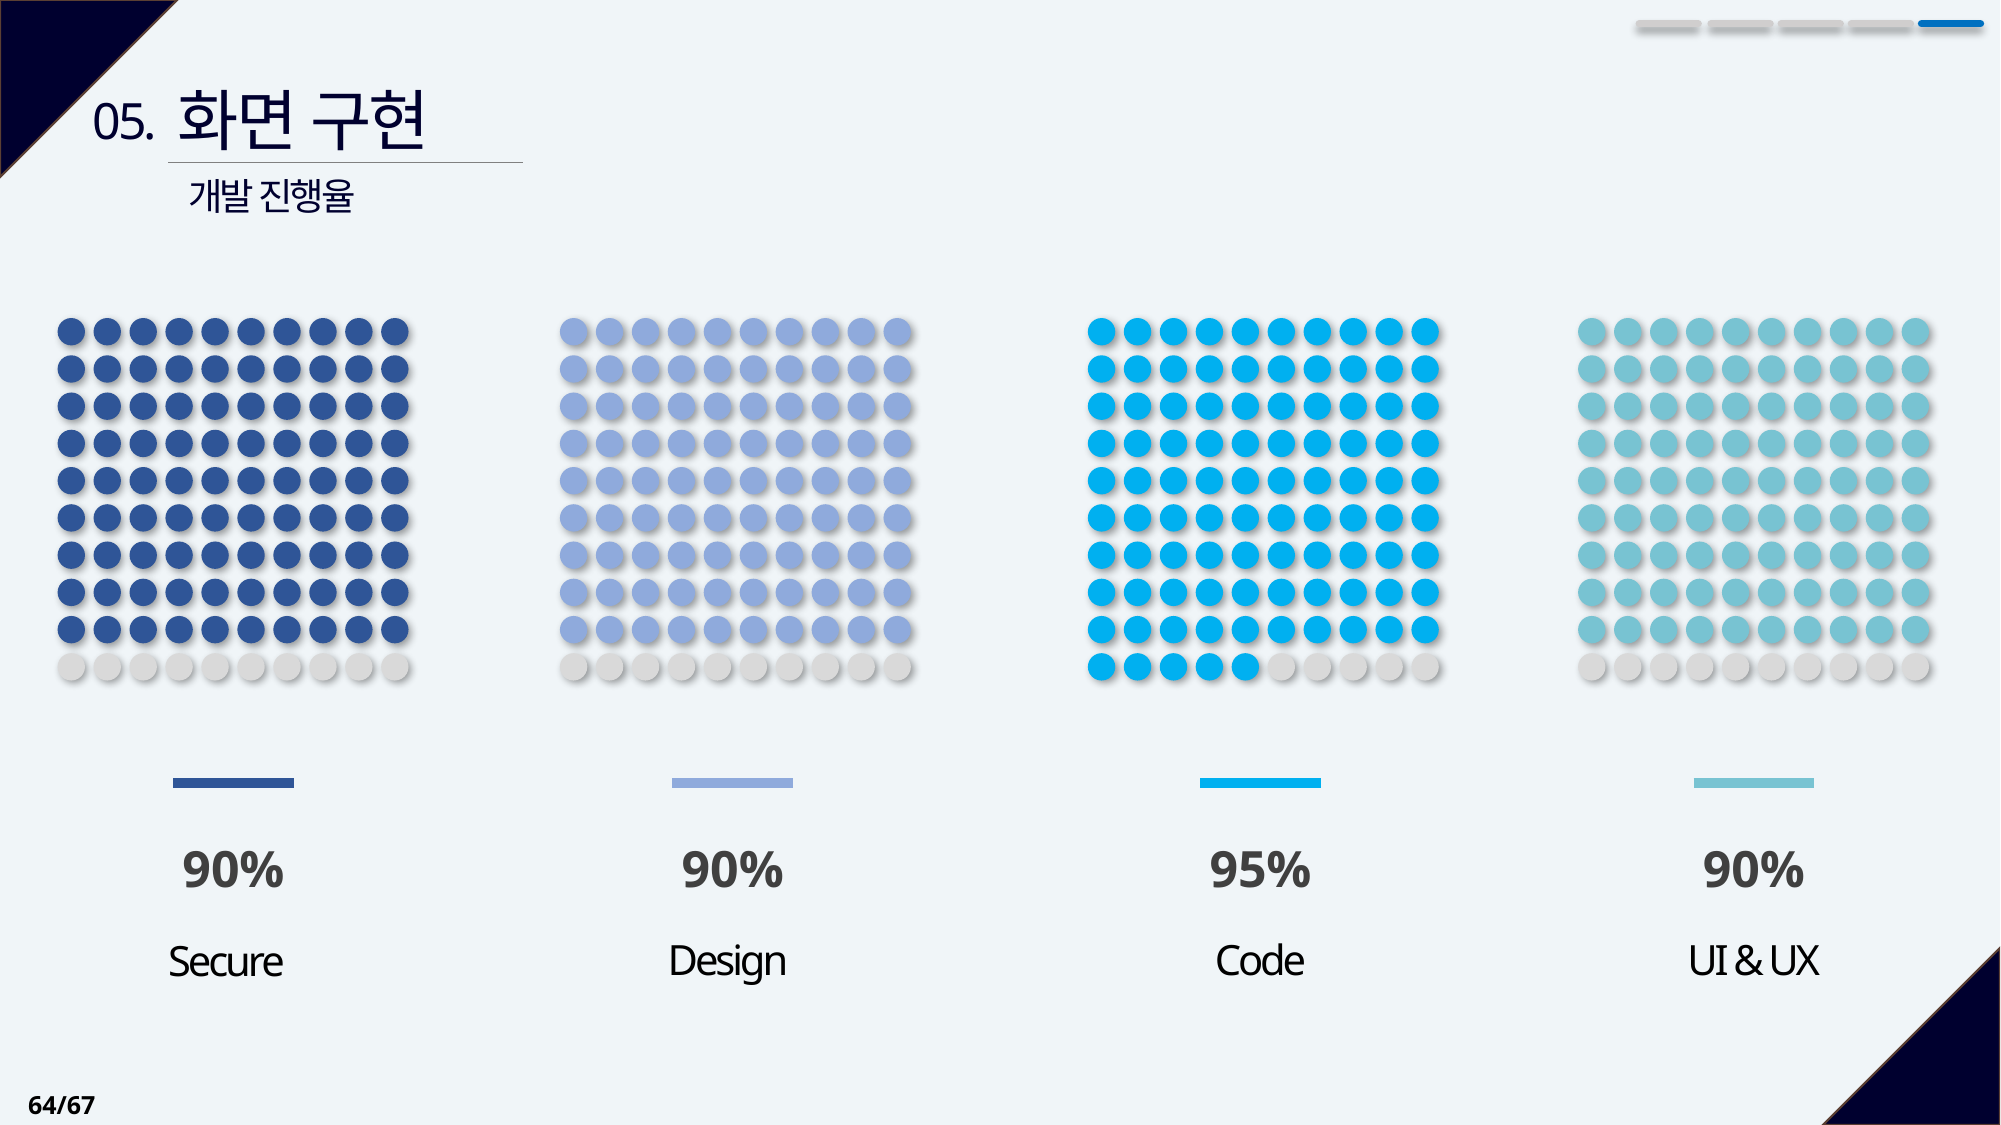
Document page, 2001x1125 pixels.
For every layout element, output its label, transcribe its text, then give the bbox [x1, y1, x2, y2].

text_box [1792, 465, 1823, 496]
text_box [1900, 652, 1931, 682]
text_box [1864, 503, 1895, 533]
text_box [1864, 540, 1895, 570]
text_box [1158, 503, 1189, 533]
text_box [1266, 652, 1297, 682]
text_box [1756, 540, 1787, 570]
text_box [738, 577, 769, 608]
text_box [1792, 614, 1823, 645]
text_box [1792, 428, 1823, 459]
text_box [308, 614, 338, 645]
text_box [164, 428, 194, 459]
text_box [1684, 316, 1715, 347]
text_box [882, 316, 912, 347]
text_box [1374, 577, 1404, 608]
text_box [1302, 503, 1333, 533]
text_box [1374, 391, 1404, 421]
text_box [272, 577, 302, 608]
text_box [1577, 391, 1607, 421]
text_box [92, 614, 122, 645]
text_box [164, 465, 194, 496]
text_box [1266, 316, 1297, 347]
text_box [344, 503, 374, 533]
text_box [200, 354, 230, 384]
text_box [1194, 503, 1225, 533]
text_box [236, 391, 266, 421]
text_box UI & UX [1672, 926, 1836, 992]
text_box [774, 540, 805, 570]
text_box [558, 354, 589, 384]
text_box [810, 652, 841, 682]
text_box [128, 503, 158, 533]
text_box [1122, 577, 1153, 608]
text_box [630, 428, 661, 459]
text_box [1230, 614, 1261, 645]
text_box [1648, 391, 1679, 421]
text_box [738, 316, 769, 347]
text_box [1577, 428, 1607, 459]
text_box [1410, 652, 1440, 682]
text_box [1266, 354, 1297, 384]
text_box [200, 503, 230, 533]
text_box [128, 428, 158, 459]
text_box [1158, 577, 1189, 608]
text_box [1720, 465, 1751, 496]
text_box [56, 614, 87, 645]
text_box [1756, 577, 1787, 608]
text_box [1410, 465, 1440, 496]
text_box [1648, 465, 1679, 496]
text_box [594, 391, 625, 421]
text_box [702, 540, 733, 570]
text_box [846, 614, 876, 645]
text_box [774, 465, 805, 496]
text_box [1158, 614, 1189, 645]
text_box [200, 428, 230, 459]
text_box [56, 465, 87, 496]
text_box [1158, 316, 1189, 347]
text_box [1828, 316, 1859, 347]
text_box [1684, 577, 1715, 608]
text_box [236, 577, 266, 608]
text_box [558, 652, 589, 682]
text_box [1612, 614, 1643, 645]
text_box [630, 465, 661, 496]
text_box [1194, 428, 1225, 459]
text_box [1864, 465, 1895, 496]
text_box [380, 540, 410, 570]
text_box [1900, 503, 1931, 533]
text_box [56, 577, 87, 608]
text_box [1648, 540, 1679, 570]
text_box [1194, 465, 1225, 496]
text_box [1828, 577, 1859, 608]
text_box [344, 465, 374, 496]
text_box [810, 354, 841, 384]
text_box [702, 465, 733, 496]
text_box [56, 540, 87, 570]
text_box [1194, 652, 1225, 682]
text_box [1900, 465, 1931, 496]
text_box [630, 577, 661, 608]
text_box [882, 540, 912, 570]
text_box [1122, 465, 1153, 496]
text_box [1158, 540, 1189, 570]
text_box [1612, 503, 1643, 533]
text_box [128, 465, 158, 496]
text_box [846, 391, 876, 421]
text_box [1612, 428, 1643, 459]
text_box [774, 354, 805, 384]
text_box [1338, 577, 1368, 608]
text_box [1756, 652, 1787, 682]
text_box [92, 354, 122, 384]
text_box [1648, 503, 1679, 533]
text_box [1648, 428, 1679, 459]
text_box [128, 577, 158, 608]
text_box [236, 503, 266, 533]
text_box [1374, 614, 1404, 645]
text_box [380, 465, 410, 496]
text_box [594, 316, 625, 347]
text_box [774, 428, 805, 459]
text_box [666, 540, 697, 570]
text_box [738, 652, 769, 682]
text_box [630, 391, 661, 421]
text_box [1374, 316, 1404, 347]
text_box [1577, 577, 1607, 608]
text_box [272, 354, 302, 384]
text_box [1338, 391, 1368, 421]
text_box [1756, 428, 1787, 459]
text_box [1720, 540, 1751, 570]
text_box [1612, 652, 1643, 682]
text_box [344, 354, 374, 384]
text_box [774, 391, 805, 421]
text_box [1864, 577, 1895, 608]
text_box [1864, 354, 1895, 384]
text_box [558, 540, 589, 570]
text_box [1577, 540, 1607, 570]
text_box [200, 652, 230, 682]
text_box [846, 503, 876, 533]
text_box [1720, 391, 1751, 421]
text_box [1086, 428, 1117, 459]
text_box Secure [153, 927, 300, 992]
text_box [308, 465, 338, 496]
text_box [1374, 540, 1404, 570]
text_box [1756, 503, 1787, 533]
text_box [1828, 614, 1859, 645]
text_box [1828, 354, 1859, 384]
text_box [1684, 354, 1715, 384]
text_box [380, 652, 410, 682]
text_box [272, 465, 302, 496]
text_box [92, 503, 122, 533]
text_box [1230, 577, 1261, 608]
text_box [1122, 503, 1153, 533]
text_box [92, 428, 122, 459]
text_box [1648, 577, 1679, 608]
text_box [810, 503, 841, 533]
text_box [1086, 354, 1117, 384]
text_box [558, 428, 589, 459]
text_box [308, 354, 338, 384]
text_box [272, 540, 302, 570]
text_box [1720, 614, 1751, 645]
text_box [1266, 465, 1297, 496]
text_box [1086, 503, 1117, 533]
text_box [344, 316, 374, 347]
text_box [1266, 540, 1297, 570]
text_box [1577, 354, 1607, 384]
text_box [1756, 465, 1787, 496]
text_box [1684, 614, 1715, 645]
text_box [594, 428, 625, 459]
text_box [846, 577, 876, 608]
text_box [846, 316, 876, 347]
text_box [702, 316, 733, 347]
text_box [1158, 354, 1189, 384]
text_box [1086, 652, 1117, 682]
text_box [344, 391, 374, 421]
text_box [810, 391, 841, 421]
text_box [1410, 540, 1440, 570]
text_box [666, 577, 697, 608]
text_box [666, 614, 697, 645]
text_box [810, 316, 841, 347]
text_box [1577, 652, 1607, 682]
text_box [1720, 428, 1751, 459]
text_box [1338, 652, 1368, 682]
text_box [558, 503, 589, 533]
text_box [810, 428, 841, 459]
text_box [1374, 354, 1404, 384]
text_box [1792, 316, 1823, 347]
text_box [666, 428, 697, 459]
text_box [164, 652, 194, 682]
text_box [1410, 577, 1440, 608]
text_box [1302, 577, 1333, 608]
text_box [1792, 391, 1823, 421]
text_box [774, 652, 805, 682]
text_box [1158, 428, 1189, 459]
text_box [1302, 465, 1333, 496]
text_box [1900, 428, 1931, 459]
text_box [810, 614, 841, 645]
text_box [308, 577, 338, 608]
text_box [308, 391, 338, 421]
text_box [380, 503, 410, 533]
text_box [1612, 465, 1643, 496]
text_box [666, 465, 697, 496]
text_box [702, 577, 733, 608]
text_box [1194, 614, 1225, 645]
text_box [128, 316, 158, 347]
text_box [1158, 652, 1189, 682]
text_box [846, 540, 876, 570]
text_box [702, 391, 733, 421]
text_box [702, 652, 733, 682]
text_box [1374, 428, 1404, 459]
text_box [1864, 614, 1895, 645]
text_box [380, 614, 410, 645]
text_box Code [1200, 926, 1322, 992]
text_box [344, 428, 374, 459]
text_box [882, 614, 912, 645]
text_box [1230, 316, 1261, 347]
text_box [1194, 577, 1225, 608]
text_box [1122, 652, 1153, 682]
text_box [594, 652, 625, 682]
text_box [630, 614, 661, 645]
text_box [594, 503, 625, 533]
text_box [774, 577, 805, 608]
text_box [1756, 391, 1787, 421]
text_box [810, 577, 841, 608]
text_box [344, 652, 374, 682]
text_box 90% [666, 830, 799, 906]
text_box [1577, 465, 1607, 496]
text_box [164, 577, 194, 608]
text_box [666, 652, 697, 682]
text_box [630, 316, 661, 347]
text_box [594, 577, 625, 608]
text_box [1230, 465, 1261, 496]
text_box [1302, 316, 1333, 347]
text_box [272, 652, 302, 682]
text_box [164, 614, 194, 645]
text_box 05. [78, 81, 172, 157]
text_box [1648, 614, 1679, 645]
text_box [1230, 652, 1261, 682]
text_box [1792, 577, 1823, 608]
text_box [1828, 428, 1859, 459]
text_box [1828, 465, 1859, 496]
text_box [882, 652, 912, 682]
text_box [1230, 391, 1261, 421]
text_box [1338, 465, 1368, 496]
text_box [1828, 503, 1859, 533]
text_box [774, 503, 805, 533]
text_box 95% [1194, 830, 1327, 906]
text_box [1374, 652, 1404, 682]
text_box [92, 577, 122, 608]
text_box [380, 428, 410, 459]
text_box 개발 진행율 [173, 165, 371, 225]
text_box [308, 540, 338, 570]
text_box [846, 652, 876, 682]
text_box [380, 354, 410, 384]
text_box [128, 652, 158, 682]
text_box [200, 391, 230, 421]
text_box [236, 316, 266, 347]
text_box [1864, 316, 1895, 347]
text_box [380, 316, 410, 347]
text_box [630, 652, 661, 682]
text_box [308, 428, 338, 459]
text_box [738, 465, 769, 496]
text_box [1230, 540, 1261, 570]
text_box [1684, 391, 1715, 421]
text_box Design [652, 926, 803, 992]
text_box [1577, 503, 1607, 533]
text_box [1828, 391, 1859, 421]
text_box [1122, 391, 1153, 421]
text_box [1864, 391, 1895, 421]
text_box [1266, 391, 1297, 421]
text_box [92, 316, 122, 347]
text_box [702, 354, 733, 384]
text_box [1720, 577, 1751, 608]
text_box [1792, 652, 1823, 682]
text_box [1086, 540, 1117, 570]
text_box [56, 503, 87, 533]
text_box [594, 465, 625, 496]
text_box [1086, 391, 1117, 421]
text_box [1122, 354, 1153, 384]
text_box 화면 구현 [162, 71, 445, 167]
text_box [1410, 503, 1440, 533]
text_box [1194, 316, 1225, 347]
text_box [774, 614, 805, 645]
text_box [1612, 540, 1643, 570]
text_box [1900, 540, 1931, 570]
text_box [56, 391, 87, 421]
text_box [164, 391, 194, 421]
text_box [738, 428, 769, 459]
text_box [1900, 614, 1931, 645]
text_box [236, 354, 266, 384]
text_box [1756, 354, 1787, 384]
text_box [1648, 316, 1679, 347]
text_box [164, 316, 194, 347]
text_box [1864, 428, 1895, 459]
text_box [882, 503, 912, 533]
text_box [1828, 540, 1859, 570]
text_box [1302, 540, 1333, 570]
text_box [1900, 577, 1931, 608]
text_box [200, 614, 230, 645]
text_box [738, 354, 769, 384]
text_box [630, 540, 661, 570]
text_box [56, 316, 87, 347]
text_box [558, 614, 589, 645]
text_box [1864, 652, 1895, 682]
text_box [308, 503, 338, 533]
text_box [1410, 391, 1440, 421]
text_box [1410, 316, 1440, 347]
text_box [882, 465, 912, 496]
text_box 90% [167, 829, 300, 905]
text_box [344, 577, 374, 608]
text_box [1648, 652, 1679, 682]
text_box [1194, 540, 1225, 570]
text_box [1756, 316, 1787, 347]
text_box [1266, 614, 1297, 645]
text_box [1756, 614, 1787, 645]
text_box [1900, 316, 1931, 347]
text_box [308, 652, 338, 682]
text_box [200, 316, 230, 347]
text_box [1410, 428, 1440, 459]
text_box [380, 391, 410, 421]
text_box [738, 503, 769, 533]
text_box [558, 391, 589, 421]
text_box [92, 391, 122, 421]
text_box [1684, 652, 1715, 682]
text_box [92, 465, 122, 496]
text_box [1612, 577, 1643, 608]
text_box [164, 354, 194, 384]
text_box [810, 540, 841, 570]
text_box [1338, 354, 1368, 384]
text_box [1302, 614, 1333, 645]
text_box [846, 354, 876, 384]
text_box [1648, 354, 1679, 384]
text_box [1792, 503, 1823, 533]
text_box [1302, 428, 1333, 459]
text_box [1720, 652, 1751, 682]
text_box [92, 652, 122, 682]
text_box [1828, 652, 1859, 682]
text_box [882, 428, 912, 459]
text_box [738, 540, 769, 570]
text_box [236, 465, 266, 496]
text_box [1577, 316, 1607, 347]
text_box [1122, 540, 1153, 570]
text_box [1230, 354, 1261, 384]
text_box [666, 316, 697, 347]
text_box [1230, 503, 1261, 533]
text_box [666, 503, 697, 533]
text_box [128, 391, 158, 421]
text_box [1684, 540, 1715, 570]
text_box [1086, 614, 1117, 645]
text_box [666, 391, 697, 421]
text_box [164, 540, 194, 570]
text_box [1266, 503, 1297, 533]
text_box [1194, 354, 1225, 384]
text_box [236, 652, 266, 682]
text_box [882, 354, 912, 384]
text_box [1338, 428, 1368, 459]
text_box [1900, 391, 1931, 421]
text_box [1086, 577, 1117, 608]
text_box [200, 540, 230, 570]
text_box [128, 540, 158, 570]
text_box [200, 577, 230, 608]
text_box [236, 614, 266, 645]
text_box [236, 540, 266, 570]
text_box [702, 503, 733, 533]
text_box [1792, 354, 1823, 384]
text_box [1792, 540, 1823, 570]
text_box 90% [1688, 830, 1820, 906]
text_box [344, 614, 374, 645]
text_box [594, 614, 625, 645]
text_box [630, 354, 661, 384]
text_box [1577, 614, 1607, 645]
text_box [1612, 354, 1643, 384]
text_box [56, 428, 87, 459]
text_box [128, 614, 158, 645]
text_box [738, 614, 769, 645]
text_box [272, 428, 302, 459]
text_box [774, 316, 805, 347]
text_box [1338, 316, 1368, 347]
text_box [1720, 503, 1751, 533]
text_box [236, 428, 266, 459]
text_box [1266, 428, 1297, 459]
text_box [702, 428, 733, 459]
text_box [1612, 391, 1643, 421]
text_box [594, 540, 625, 570]
text_box [1194, 391, 1225, 421]
text_box [380, 577, 410, 608]
text_box [630, 503, 661, 533]
text_box [200, 465, 230, 496]
text_box [1302, 391, 1333, 421]
text_box [1410, 614, 1440, 645]
text_box [1374, 503, 1404, 533]
text_box [558, 577, 589, 608]
text_box [882, 391, 912, 421]
text_box [1374, 465, 1404, 496]
text_box [1122, 316, 1153, 347]
text_box [92, 540, 122, 570]
text_box [1684, 503, 1715, 533]
text_box [308, 316, 338, 347]
text_box [1338, 614, 1368, 645]
text_box [1230, 428, 1261, 459]
text_box [846, 428, 876, 459]
text_box [1158, 391, 1189, 421]
text_box [1720, 354, 1751, 384]
text_box [1338, 540, 1368, 570]
text_box [1266, 577, 1297, 608]
text_box [1338, 503, 1368, 533]
text_box [666, 354, 697, 384]
text_box [1302, 354, 1333, 384]
text_box [1410, 354, 1440, 384]
text_box [558, 465, 589, 496]
text_box [272, 391, 302, 421]
text_box [1302, 652, 1333, 682]
text_box [558, 316, 589, 347]
text_box [56, 354, 87, 384]
text_box [272, 316, 302, 347]
text_box [1900, 354, 1931, 384]
text_box [1612, 316, 1643, 347]
text_box [1720, 316, 1751, 347]
text_box [846, 465, 876, 496]
text_box [1122, 614, 1153, 645]
text_box [1086, 465, 1117, 496]
text_box [702, 614, 733, 645]
text_box [882, 577, 912, 608]
text_box [1158, 465, 1189, 496]
text_box [272, 503, 302, 533]
text_box [1684, 428, 1715, 459]
text_box [738, 391, 769, 421]
text_box [56, 652, 87, 682]
text_box [1086, 316, 1117, 347]
text_box [1684, 465, 1715, 496]
text_box [1122, 428, 1153, 459]
text_box [272, 614, 302, 645]
text_box [344, 540, 374, 570]
text_box [594, 354, 625, 384]
text_box [128, 354, 158, 384]
text_box [164, 503, 194, 533]
text_box [810, 465, 841, 496]
